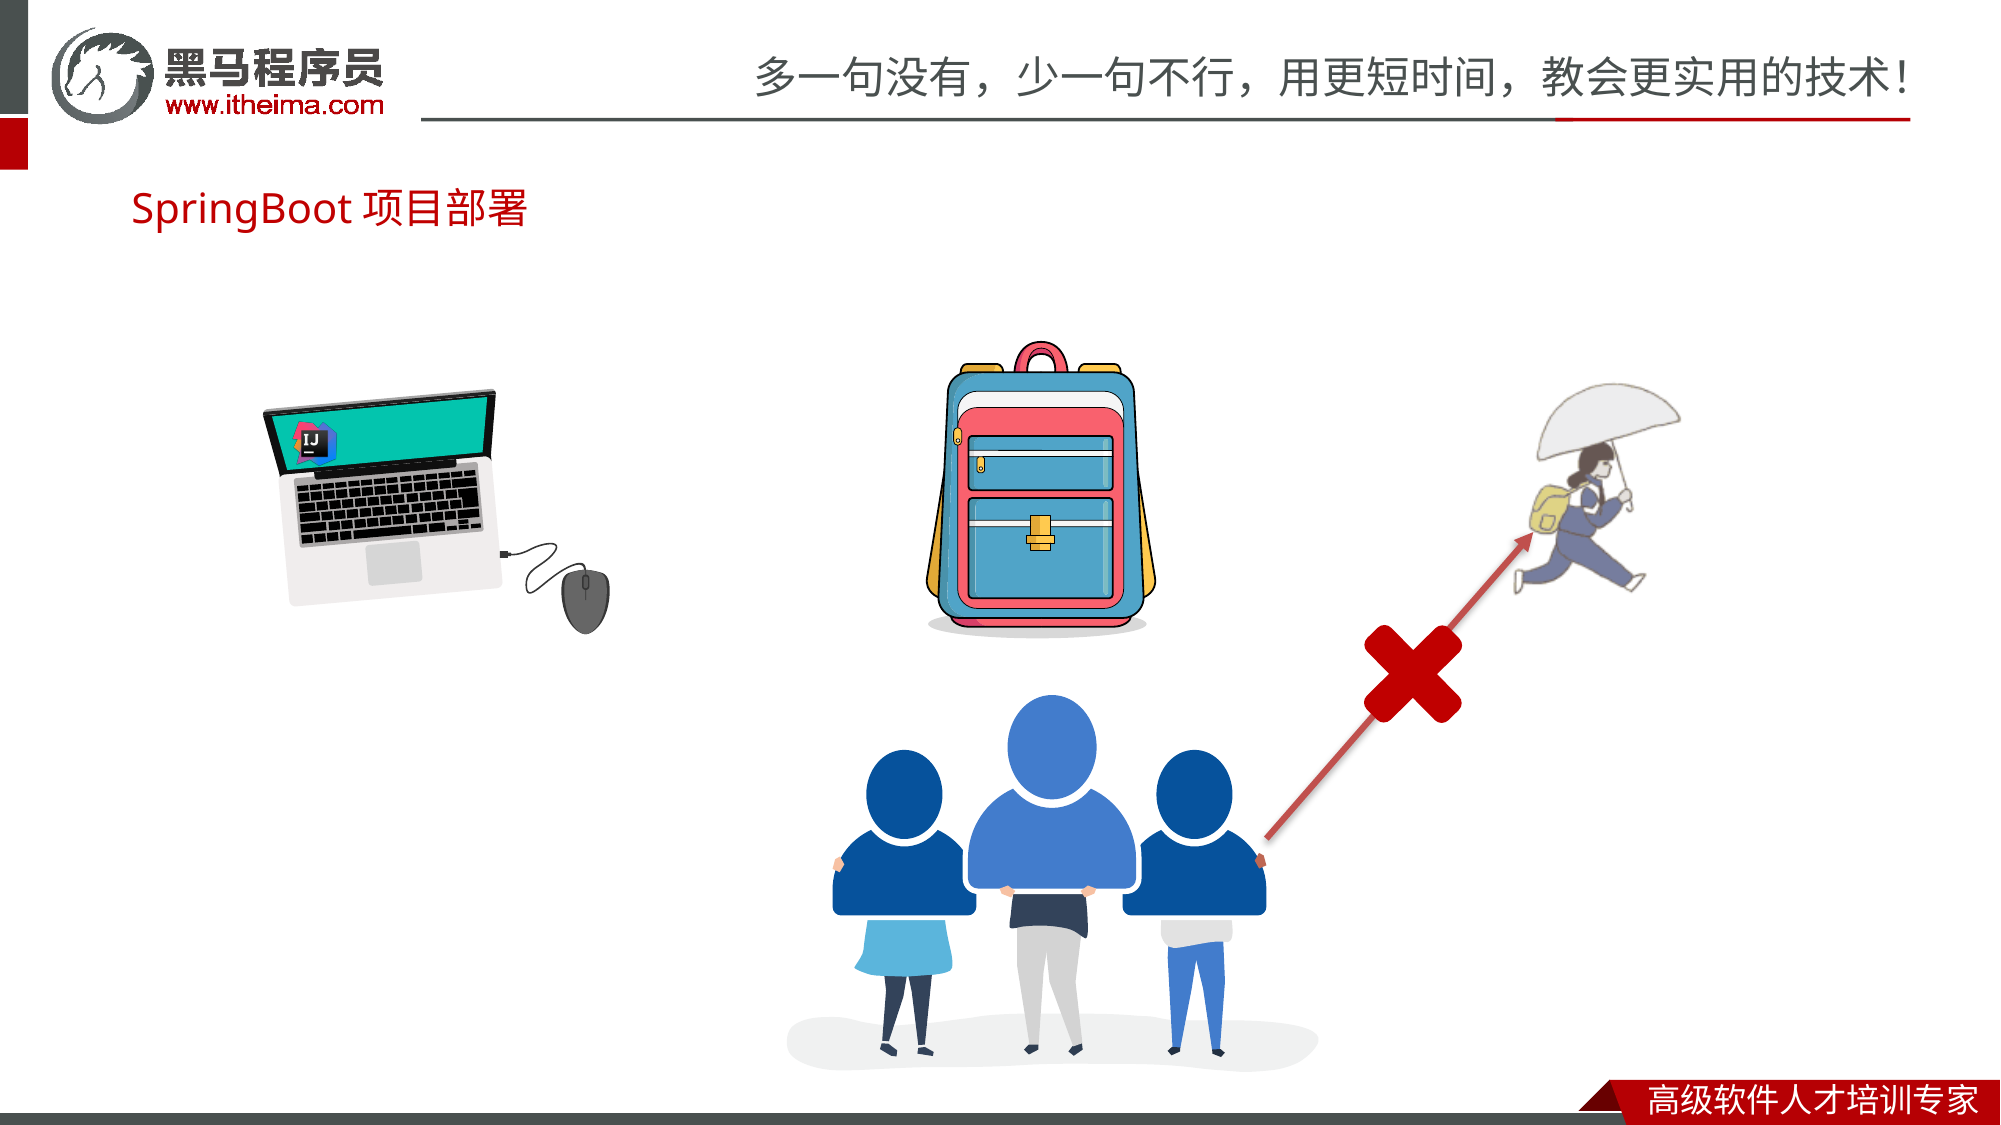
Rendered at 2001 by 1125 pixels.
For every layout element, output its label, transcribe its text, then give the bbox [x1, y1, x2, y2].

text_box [784, 689, 1325, 1073]
picture [1293, 321, 1906, 666]
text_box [1266, 531, 1534, 839]
picture [50, 26, 384, 125]
title SpringBoot项目部署 [116, 164, 1872, 250]
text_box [262, 388, 610, 635]
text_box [924, 341, 1158, 639]
